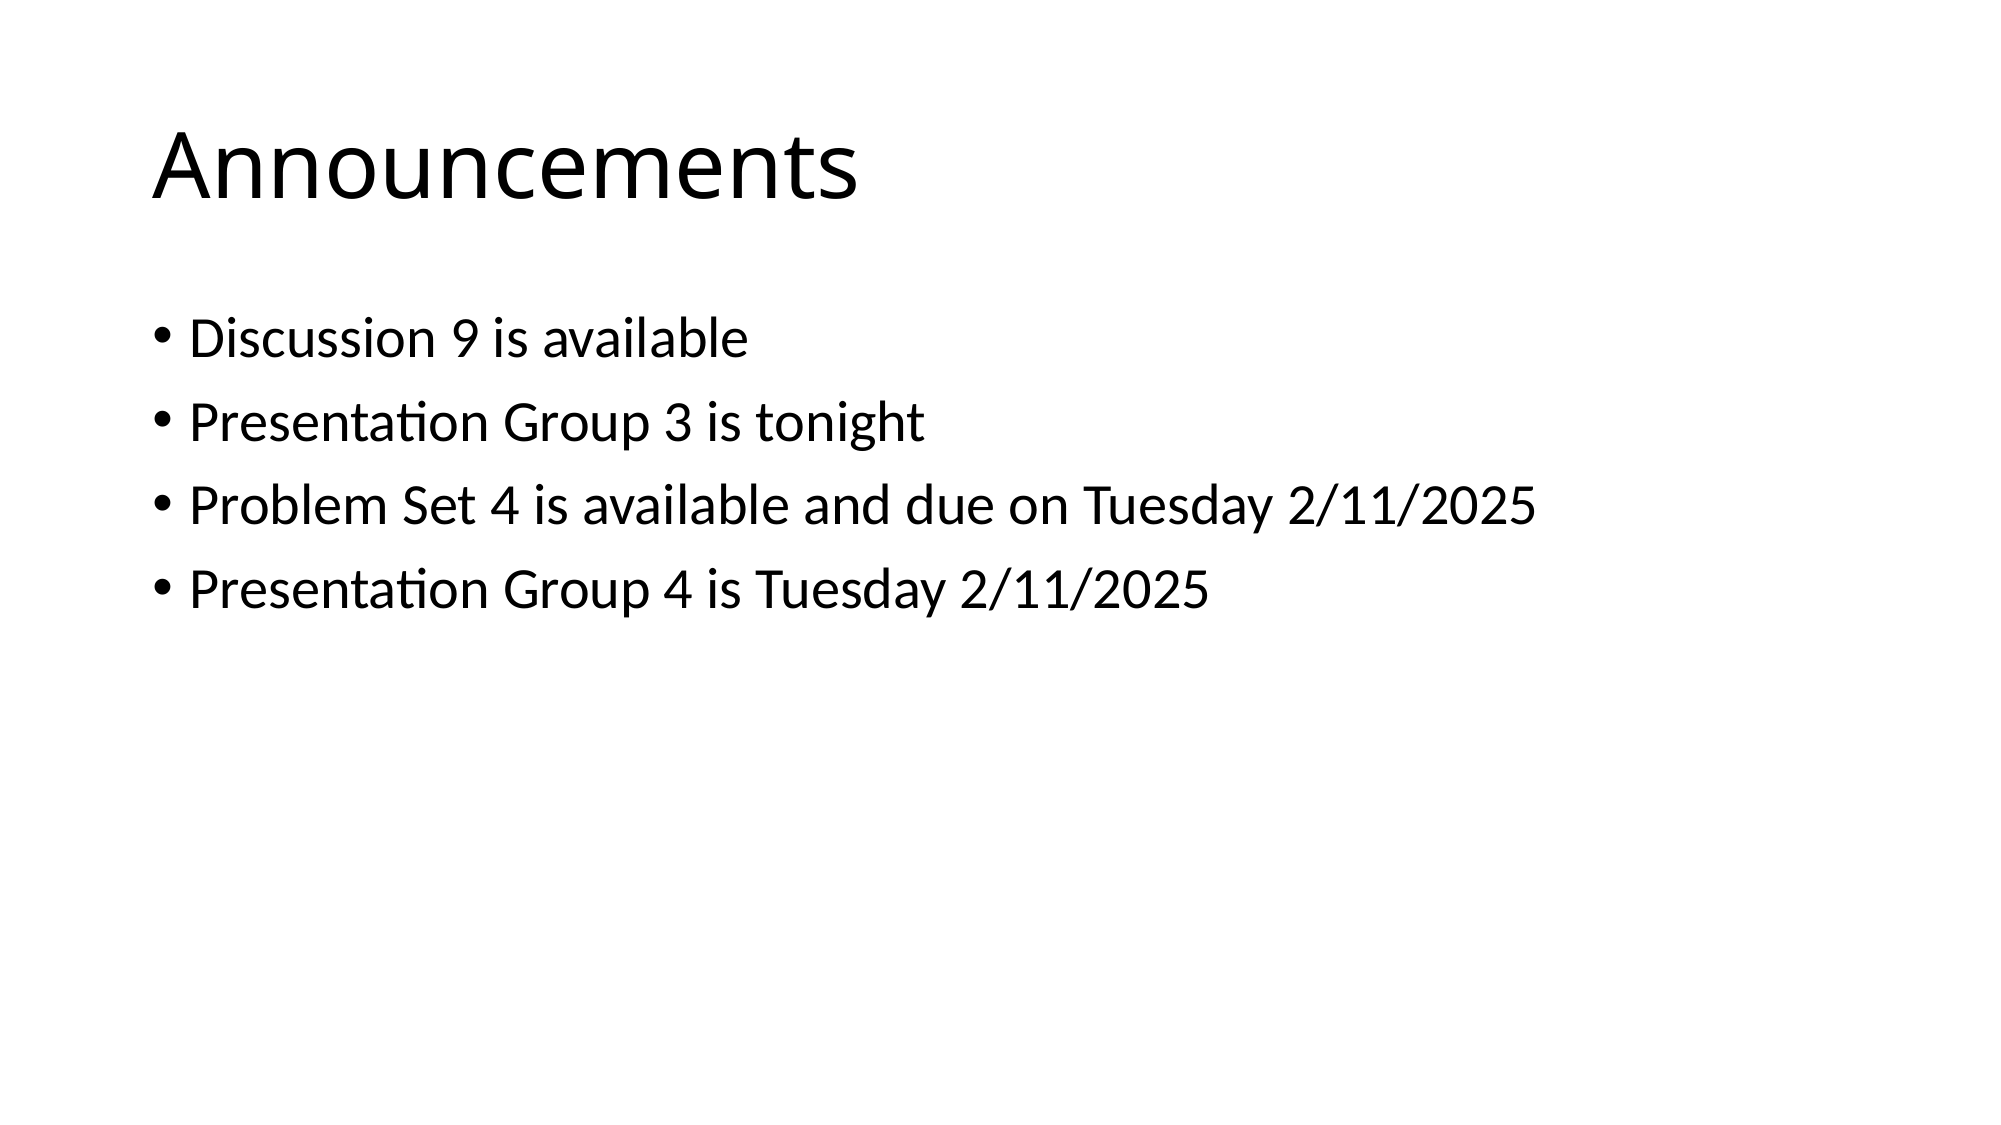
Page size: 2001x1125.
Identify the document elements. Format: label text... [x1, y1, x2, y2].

title Announcements [137, 59, 1863, 278]
list Discussion 9 is available Presentation Group 3 is tonight Problem Set 4 is available and due on Tuesday 2/11/2025 Presentation Group 4 is Tuesday 2/11/2025 [137, 299, 1863, 1014]
